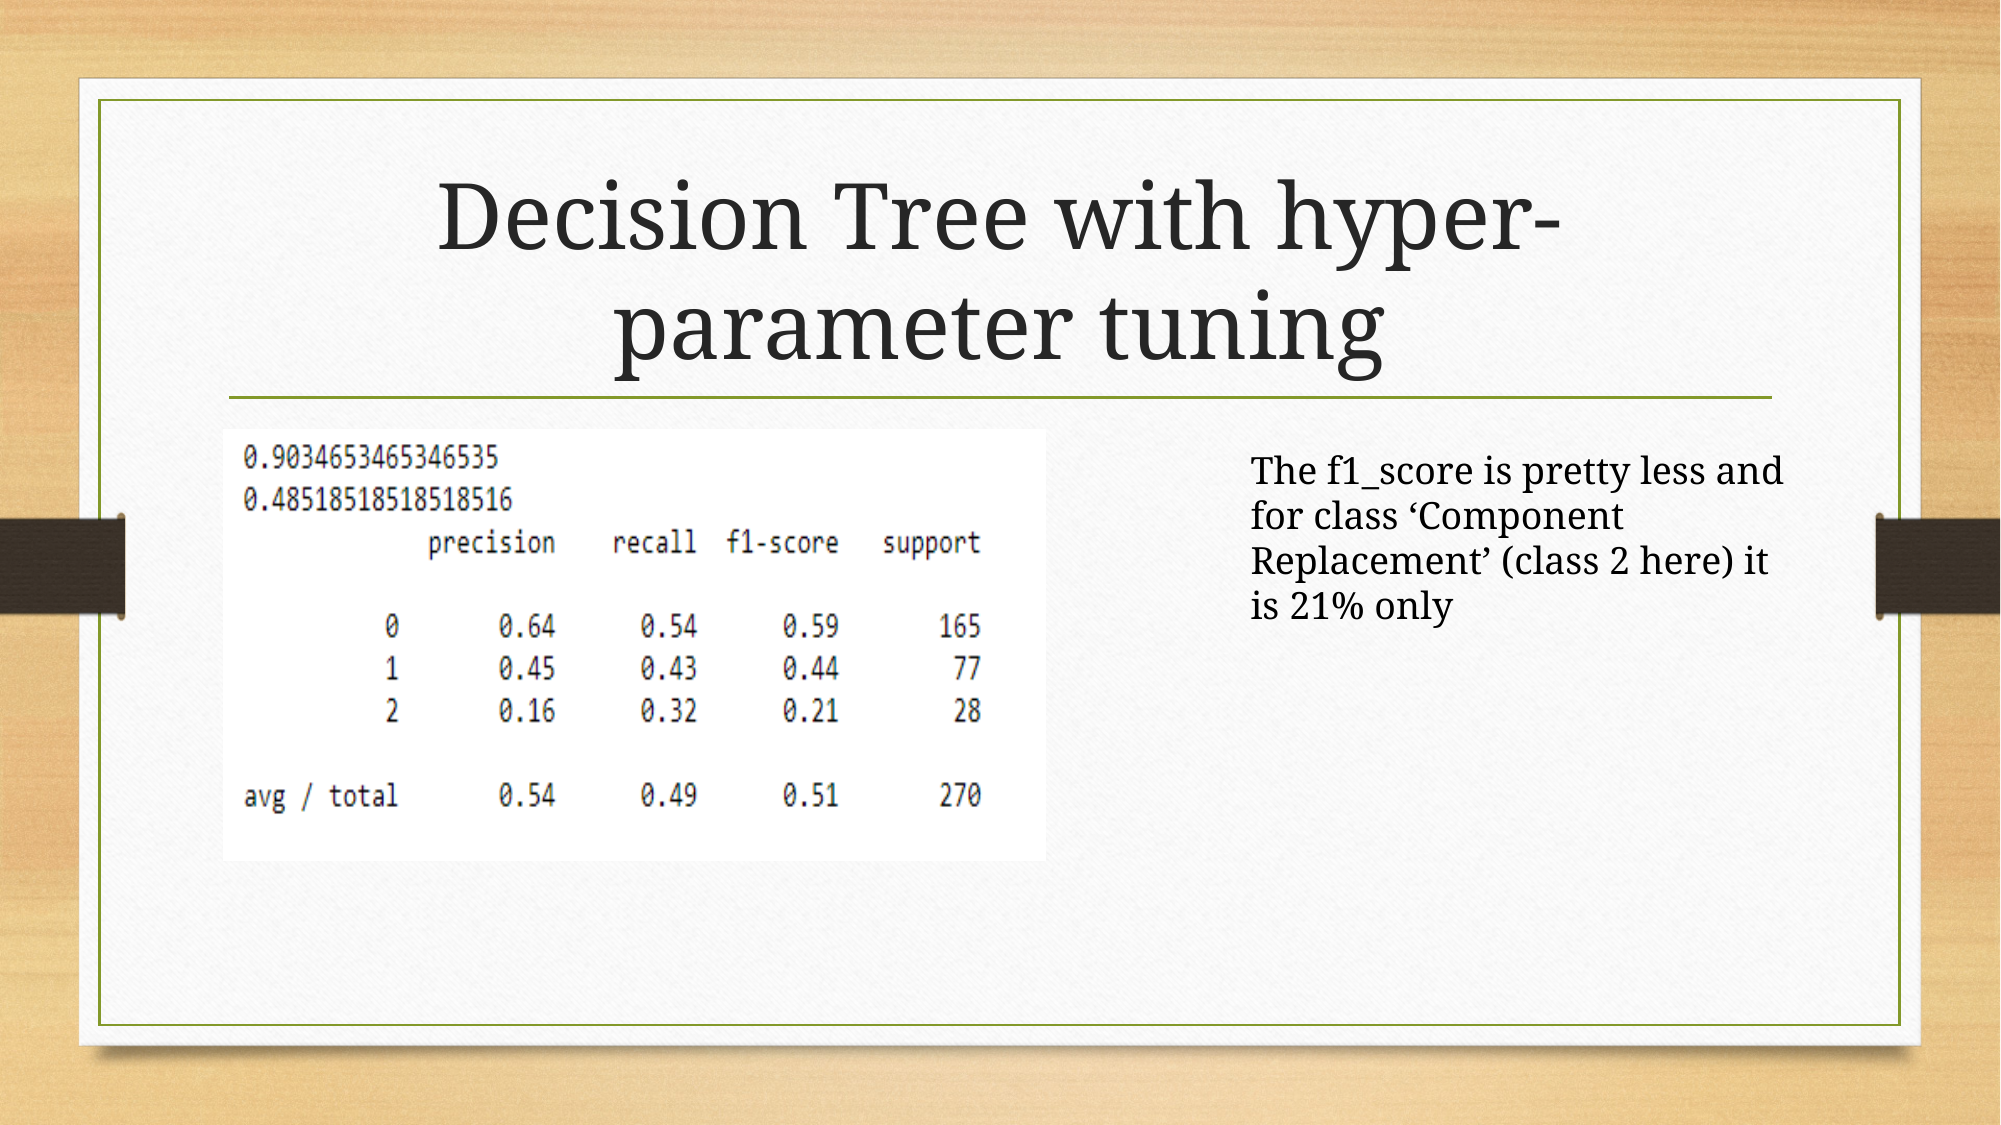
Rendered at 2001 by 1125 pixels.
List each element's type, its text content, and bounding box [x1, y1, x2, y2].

picture [0, 0, 2001, 1125]
title Decision Tree with hyper-parameter tuning [212, 161, 1788, 375]
text_box The f1_score is pretty less and for class ‘Component Replacement’ (class 2 here) it is 21% only [1235, 439, 1811, 635]
